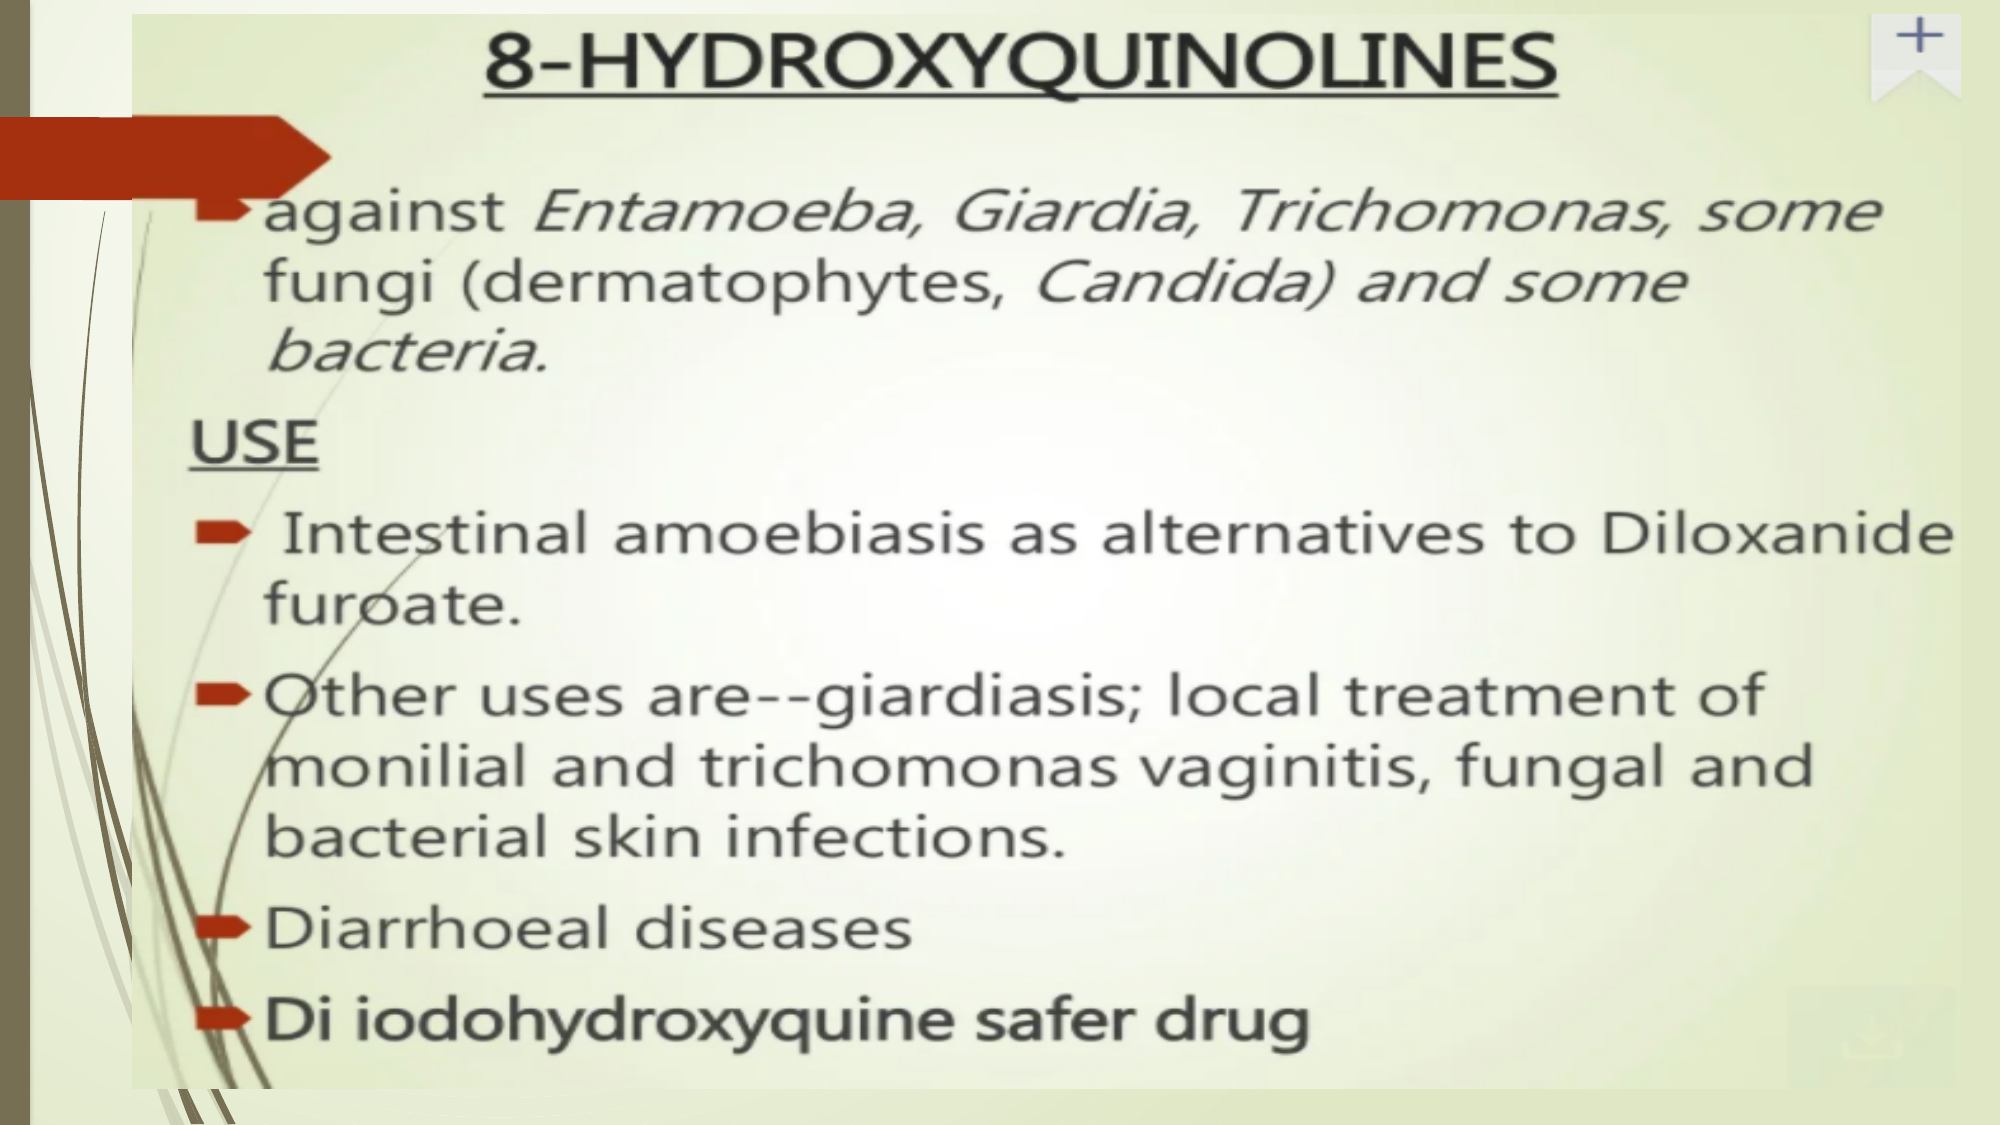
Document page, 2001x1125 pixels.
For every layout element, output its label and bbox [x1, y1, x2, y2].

picture [132, 14, 1961, 1089]
